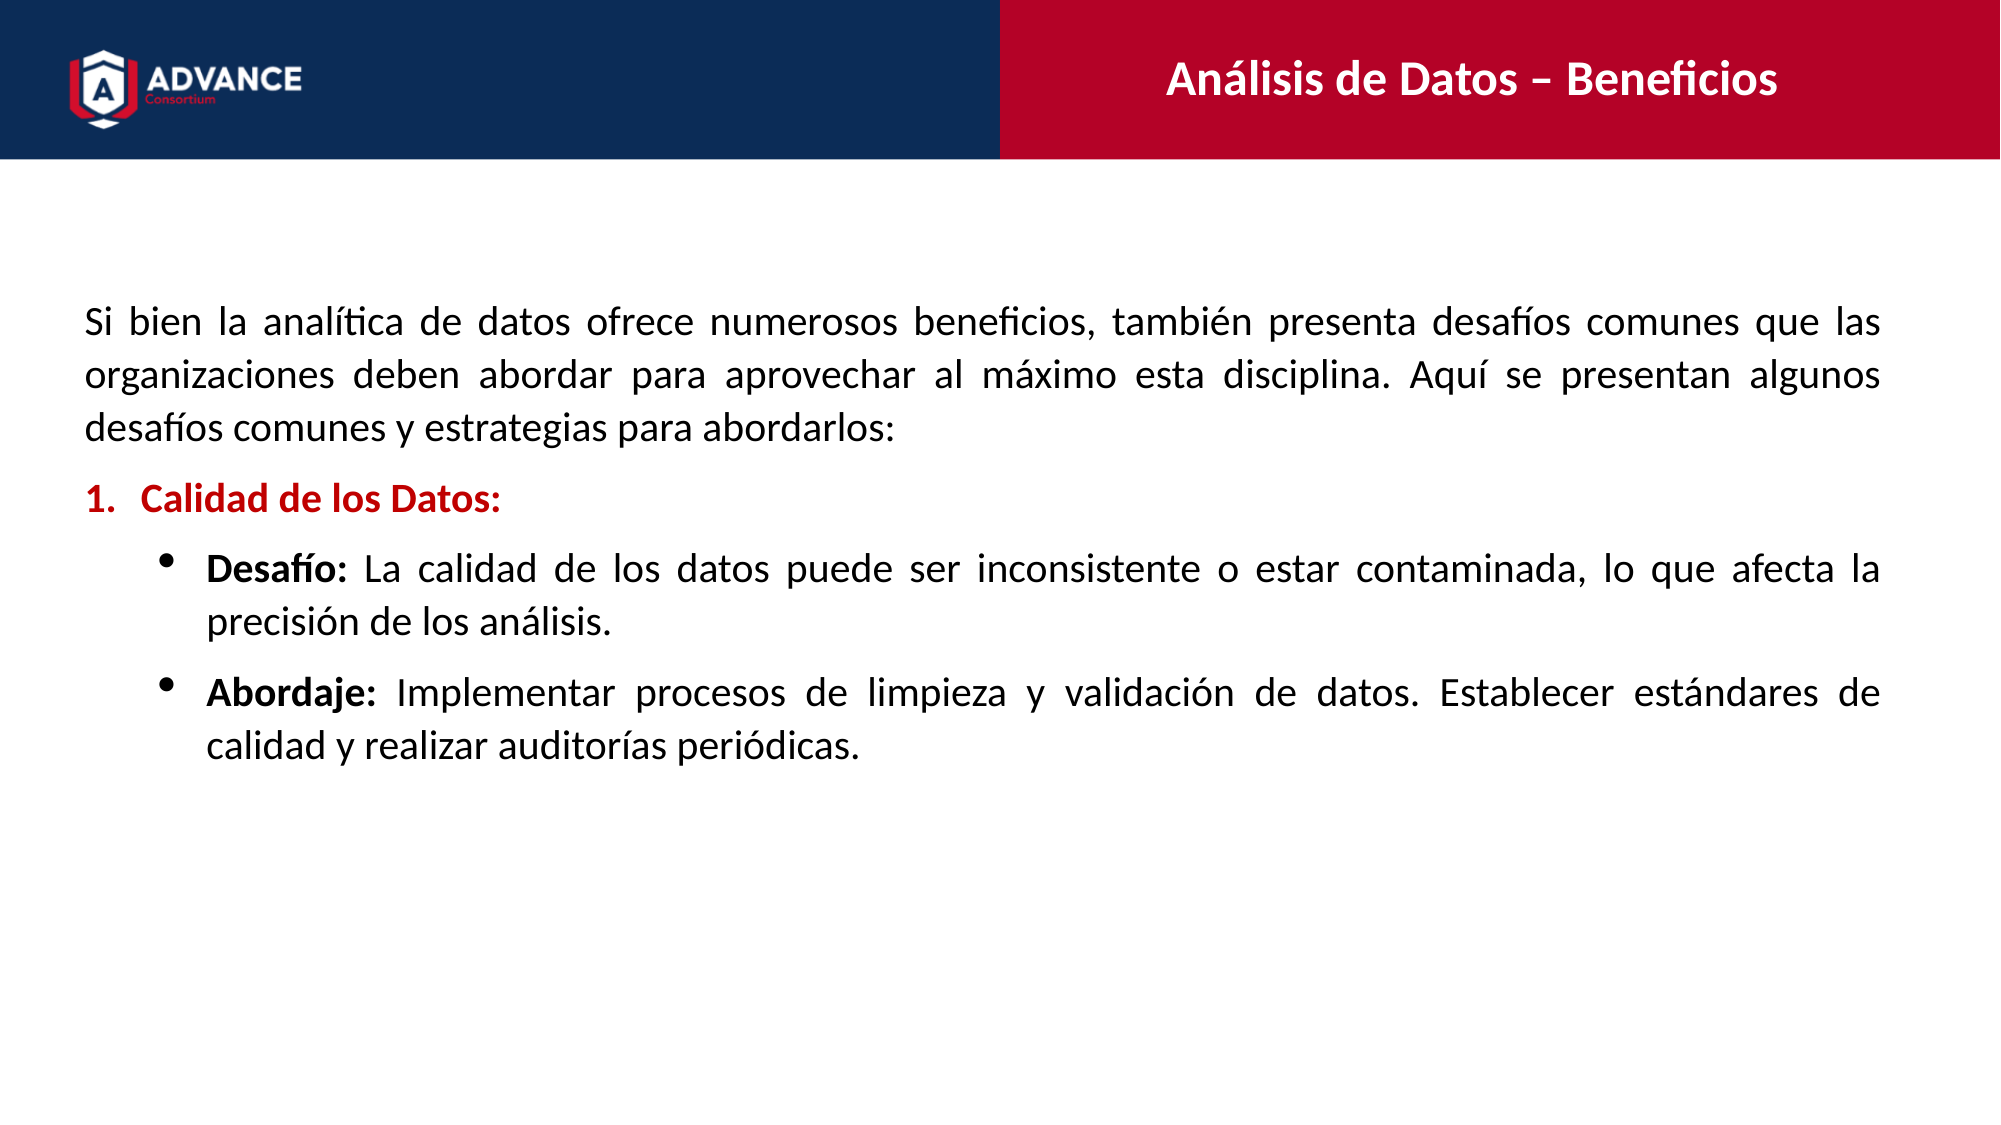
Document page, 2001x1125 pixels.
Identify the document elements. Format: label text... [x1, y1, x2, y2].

text_box Si bien la analítica de datos ofrece numerosos beneficios, también presenta desafíos comunes que las organizaciones deben abordar para aprovechar al máximo esta disciplina. Aquí se presentan algunos desafíos comunes y estrategias para abordarlos: Calidad de los Datos: Desafío: La calidad de los datos puede ser inconsistente o estar contaminada, lo que afecta la precisión de los análisis. Abordaje: Implementar procesos de limpieza y validación de datos. Establecer estándares de calidad y realizar auditorías periódicas. [69, 282, 1897, 837]
text_box Análisis de Datos – Beneficios [1151, 37, 1852, 113]
picture [0, 0, 2000, 1125]
